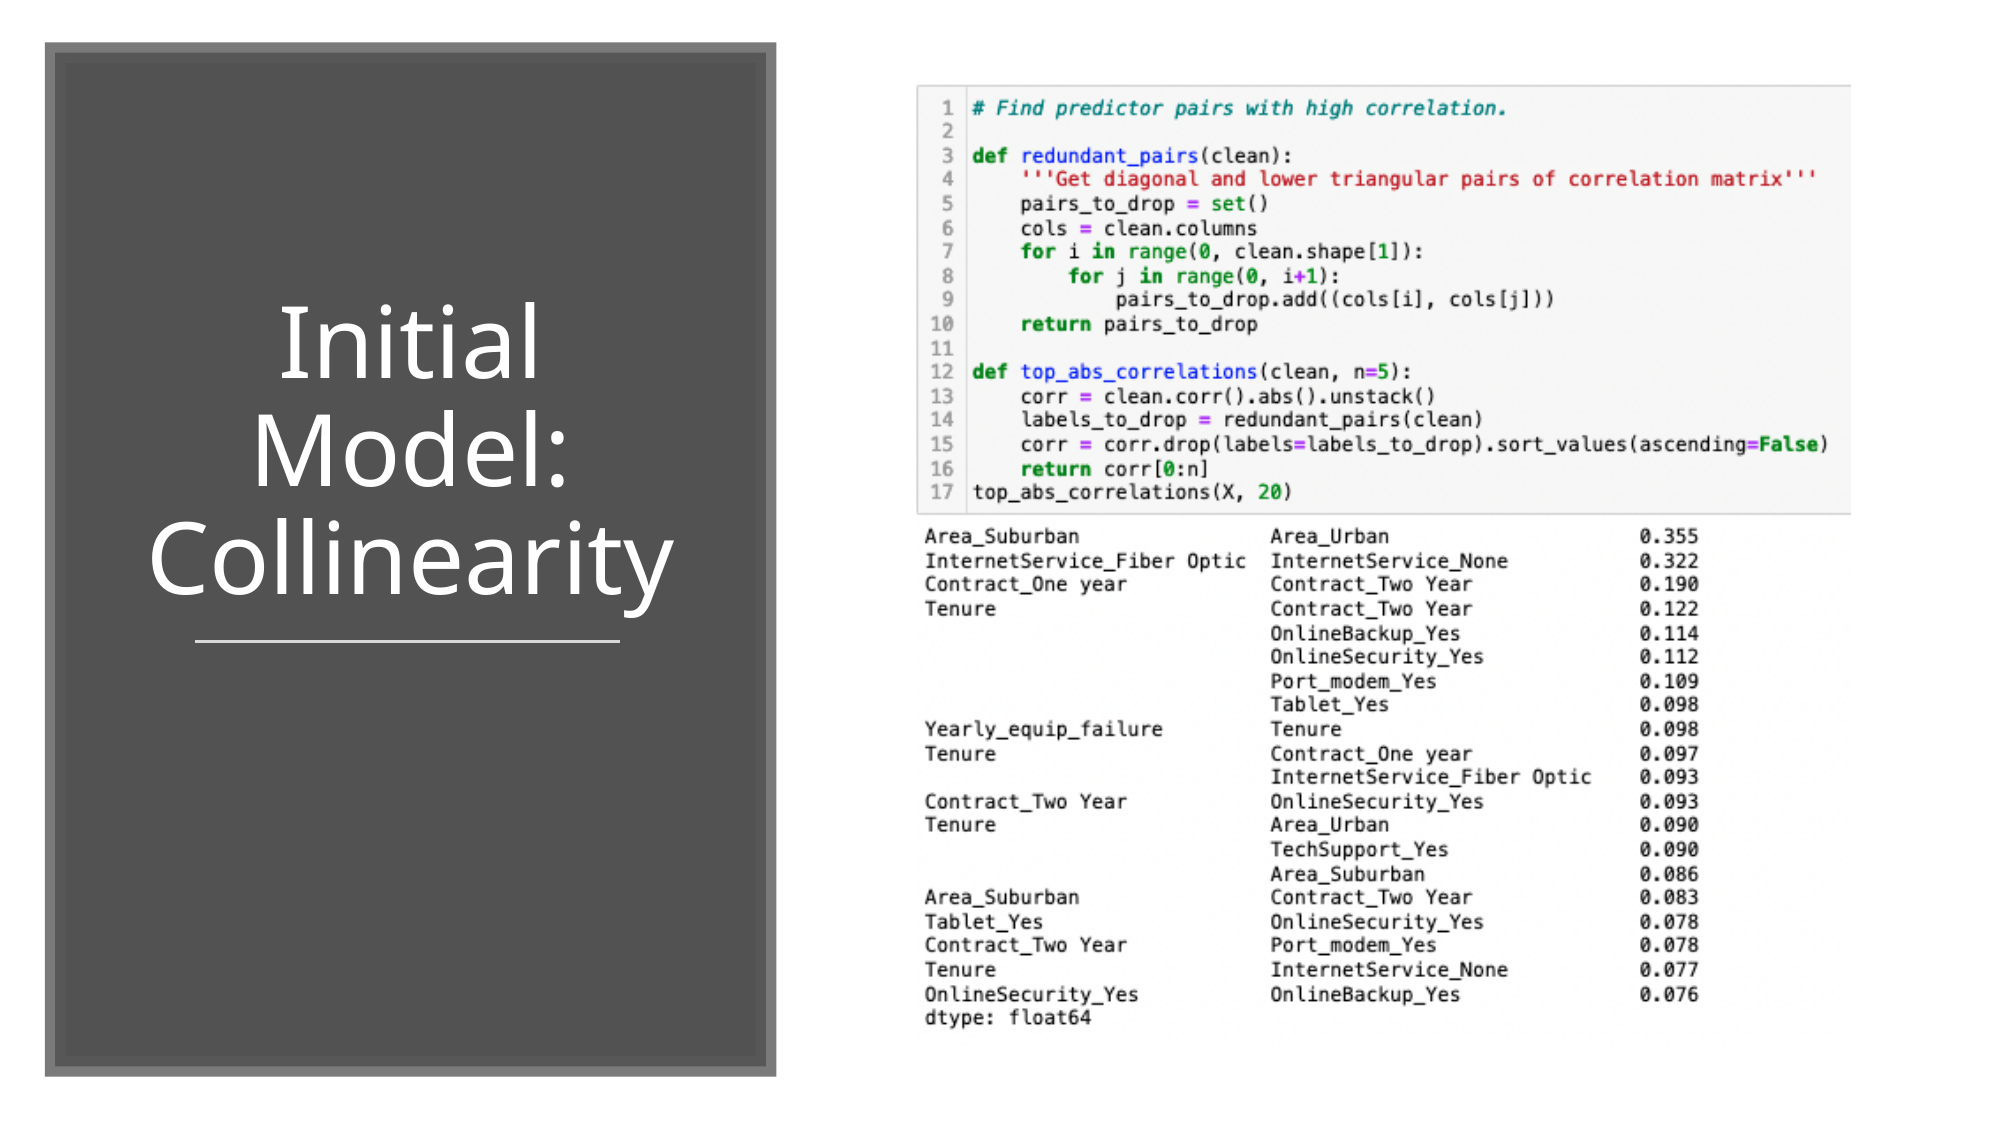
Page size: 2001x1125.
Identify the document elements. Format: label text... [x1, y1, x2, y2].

title Initial Model: Collinearity [110, 149, 711, 624]
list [915, 80, 1851, 1046]
text_box [54, 52, 767, 1067]
